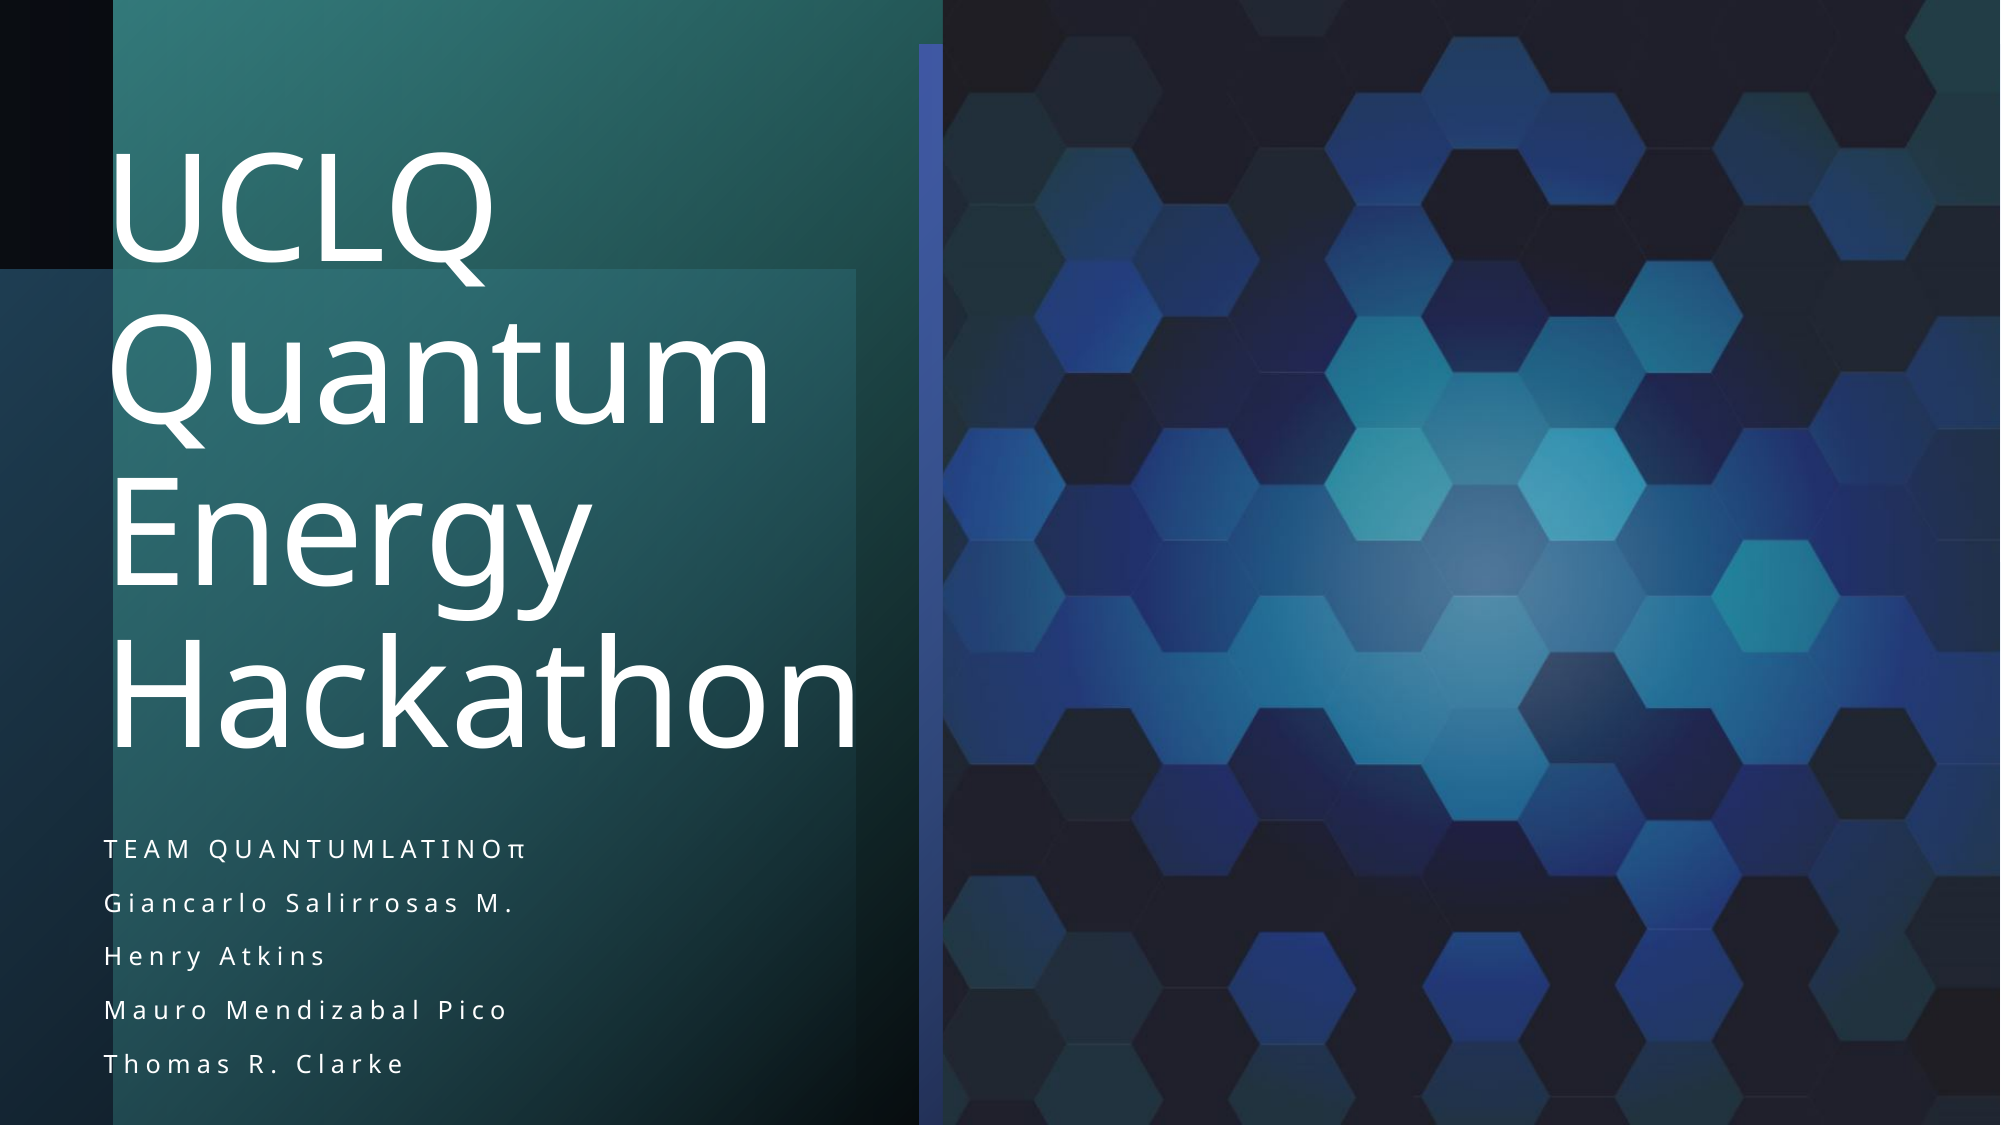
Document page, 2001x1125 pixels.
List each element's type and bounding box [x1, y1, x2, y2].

text_box [0, 0, 942, 1125]
picture [942, 0, 2000, 1125]
